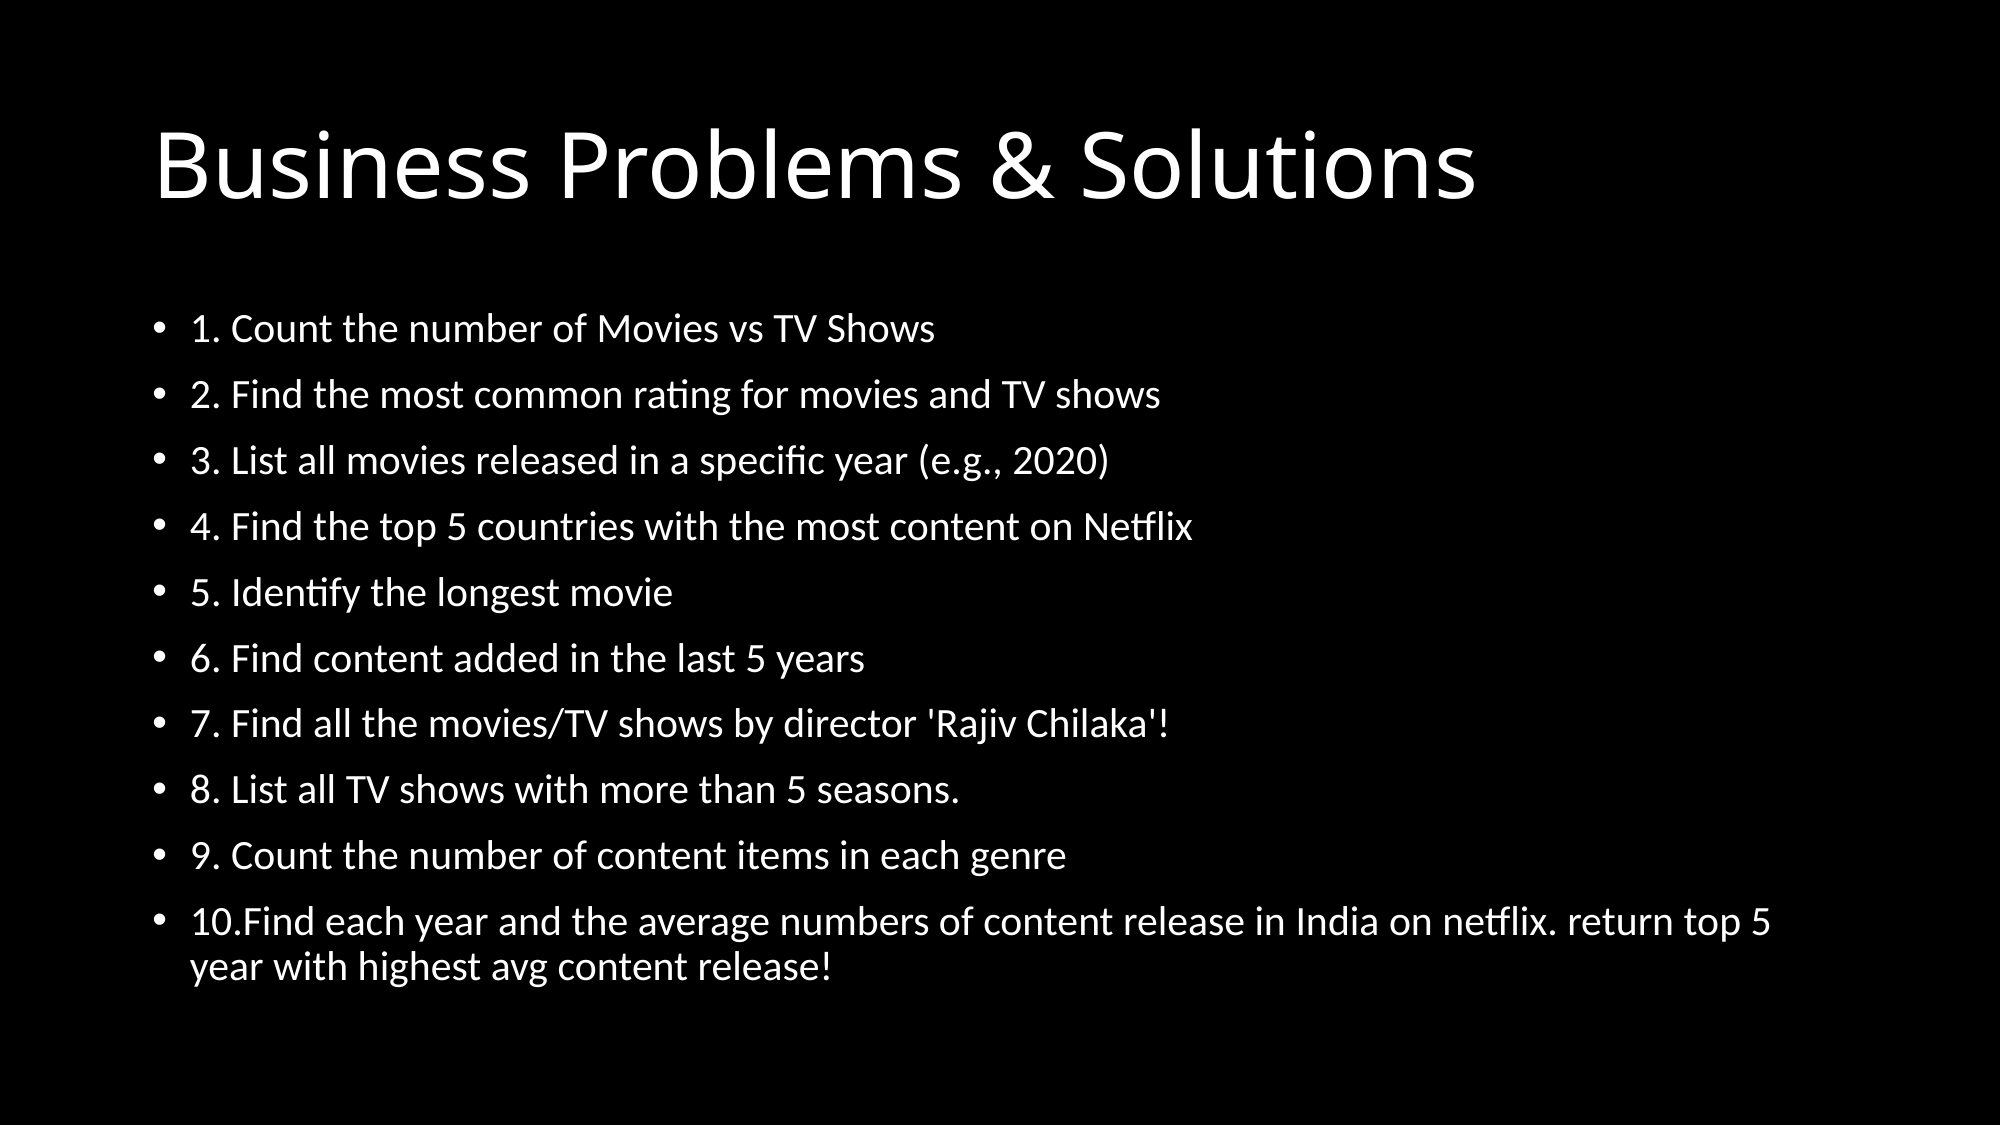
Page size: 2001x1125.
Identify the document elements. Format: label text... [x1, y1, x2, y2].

list 1. Count the number of Movies vs TV Shows 2. Find the most common rating for movies and TV shows 3. List all movies released in a specific year (e.g., 2020) 4. Find the top 5 countries with the most content on Netflix 5. Identify the longest movie 6. Find content added in the last 5 years 7. Find all the movies/TV shows by director 'Rajiv Chilaka'! 8. List all TV shows with more than 5 seasons. 9. Count the number of content items in each genre 10.Find each year and the average numbers of content release in India on netflix. return top 5 year with highest avg content release! [137, 299, 1863, 1014]
title Business Problems & Solutions [137, 59, 1863, 278]
